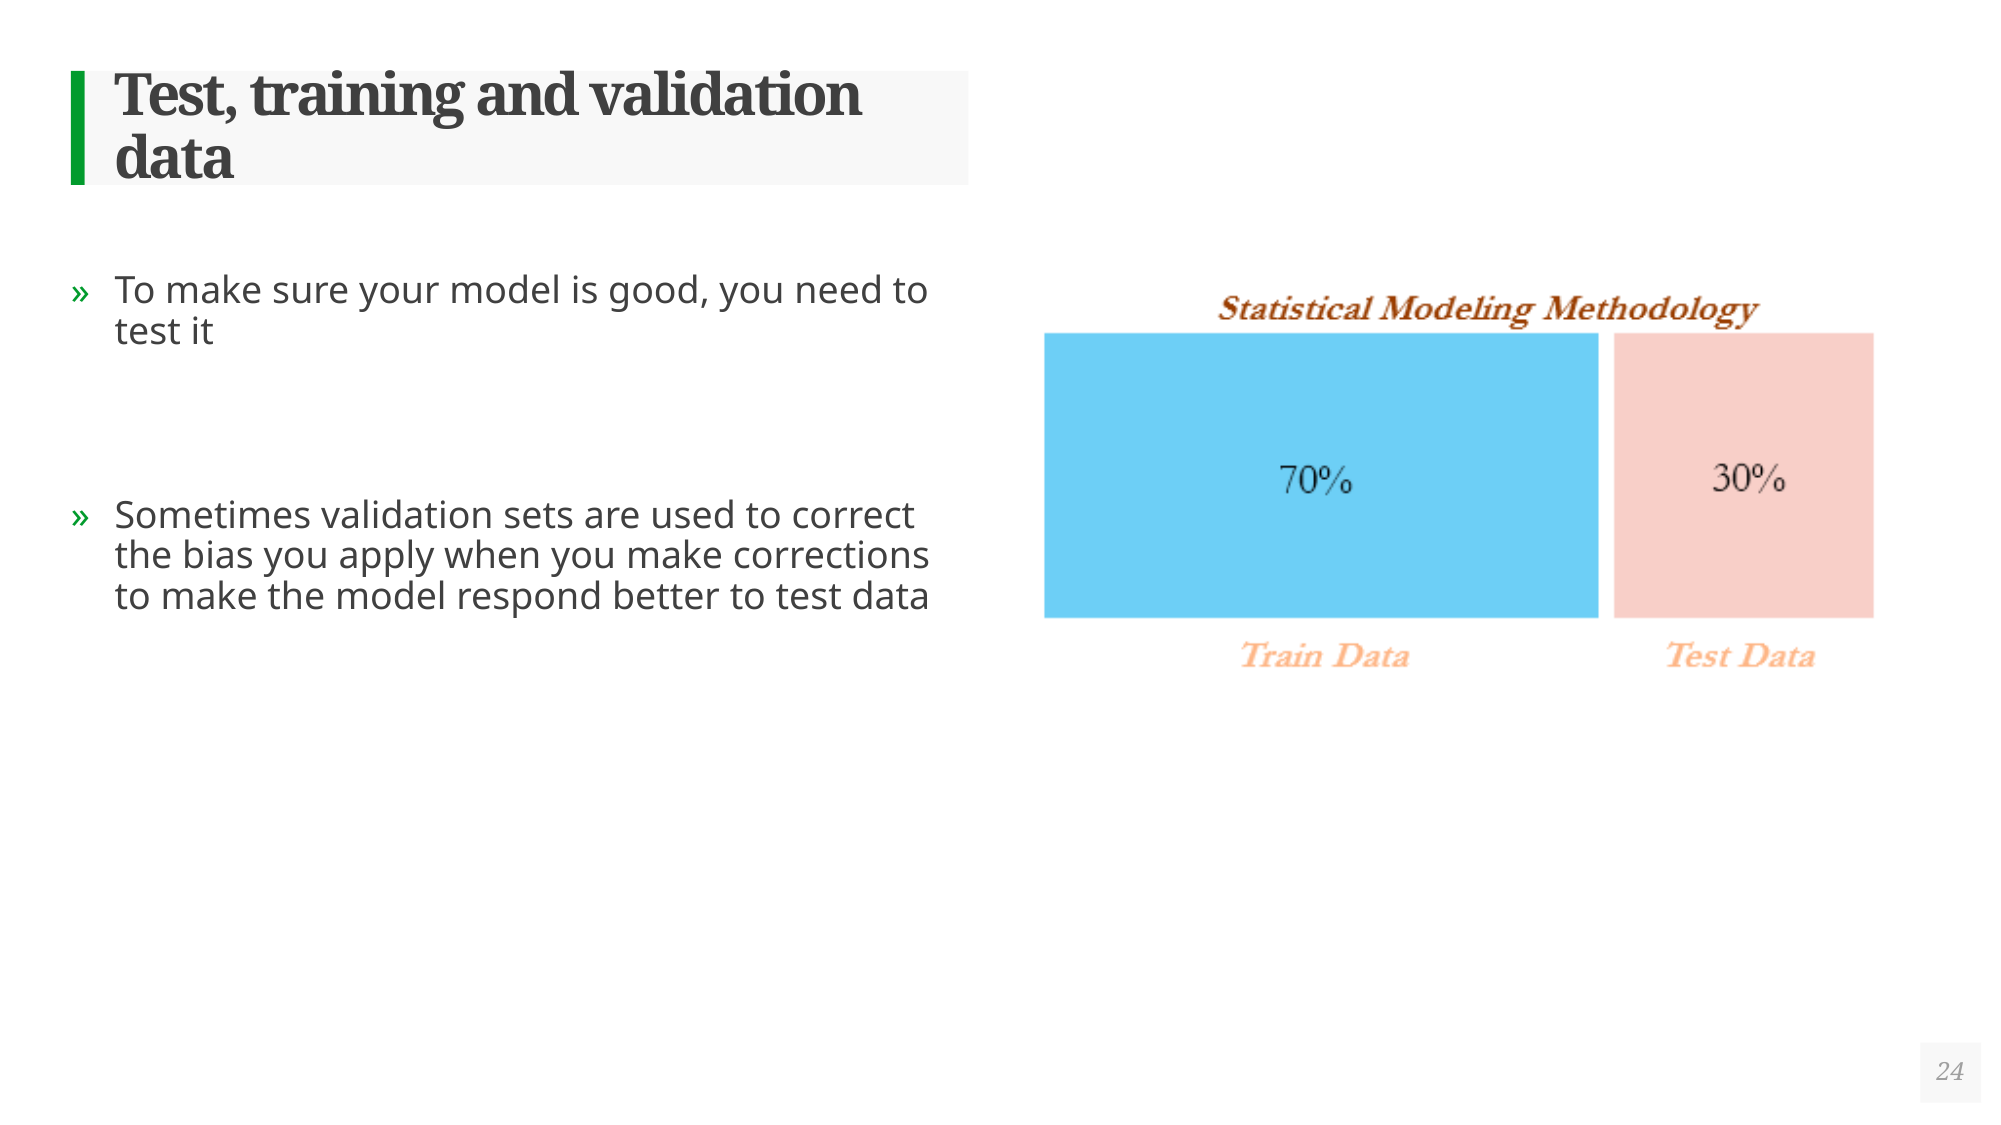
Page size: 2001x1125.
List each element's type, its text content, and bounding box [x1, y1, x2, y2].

title Test, training and validation data [84, 70, 969, 185]
text_box [836, 537, 1025, 726]
list To make sure your model is good, you need to test it Sometimes validation sets are used to correct the bias you apply when you make corrections to make the model respond better to test data [70, 271, 969, 1004]
picture [1000, 277, 1921, 716]
slide_number 24 [1920, 1042, 1982, 1103]
